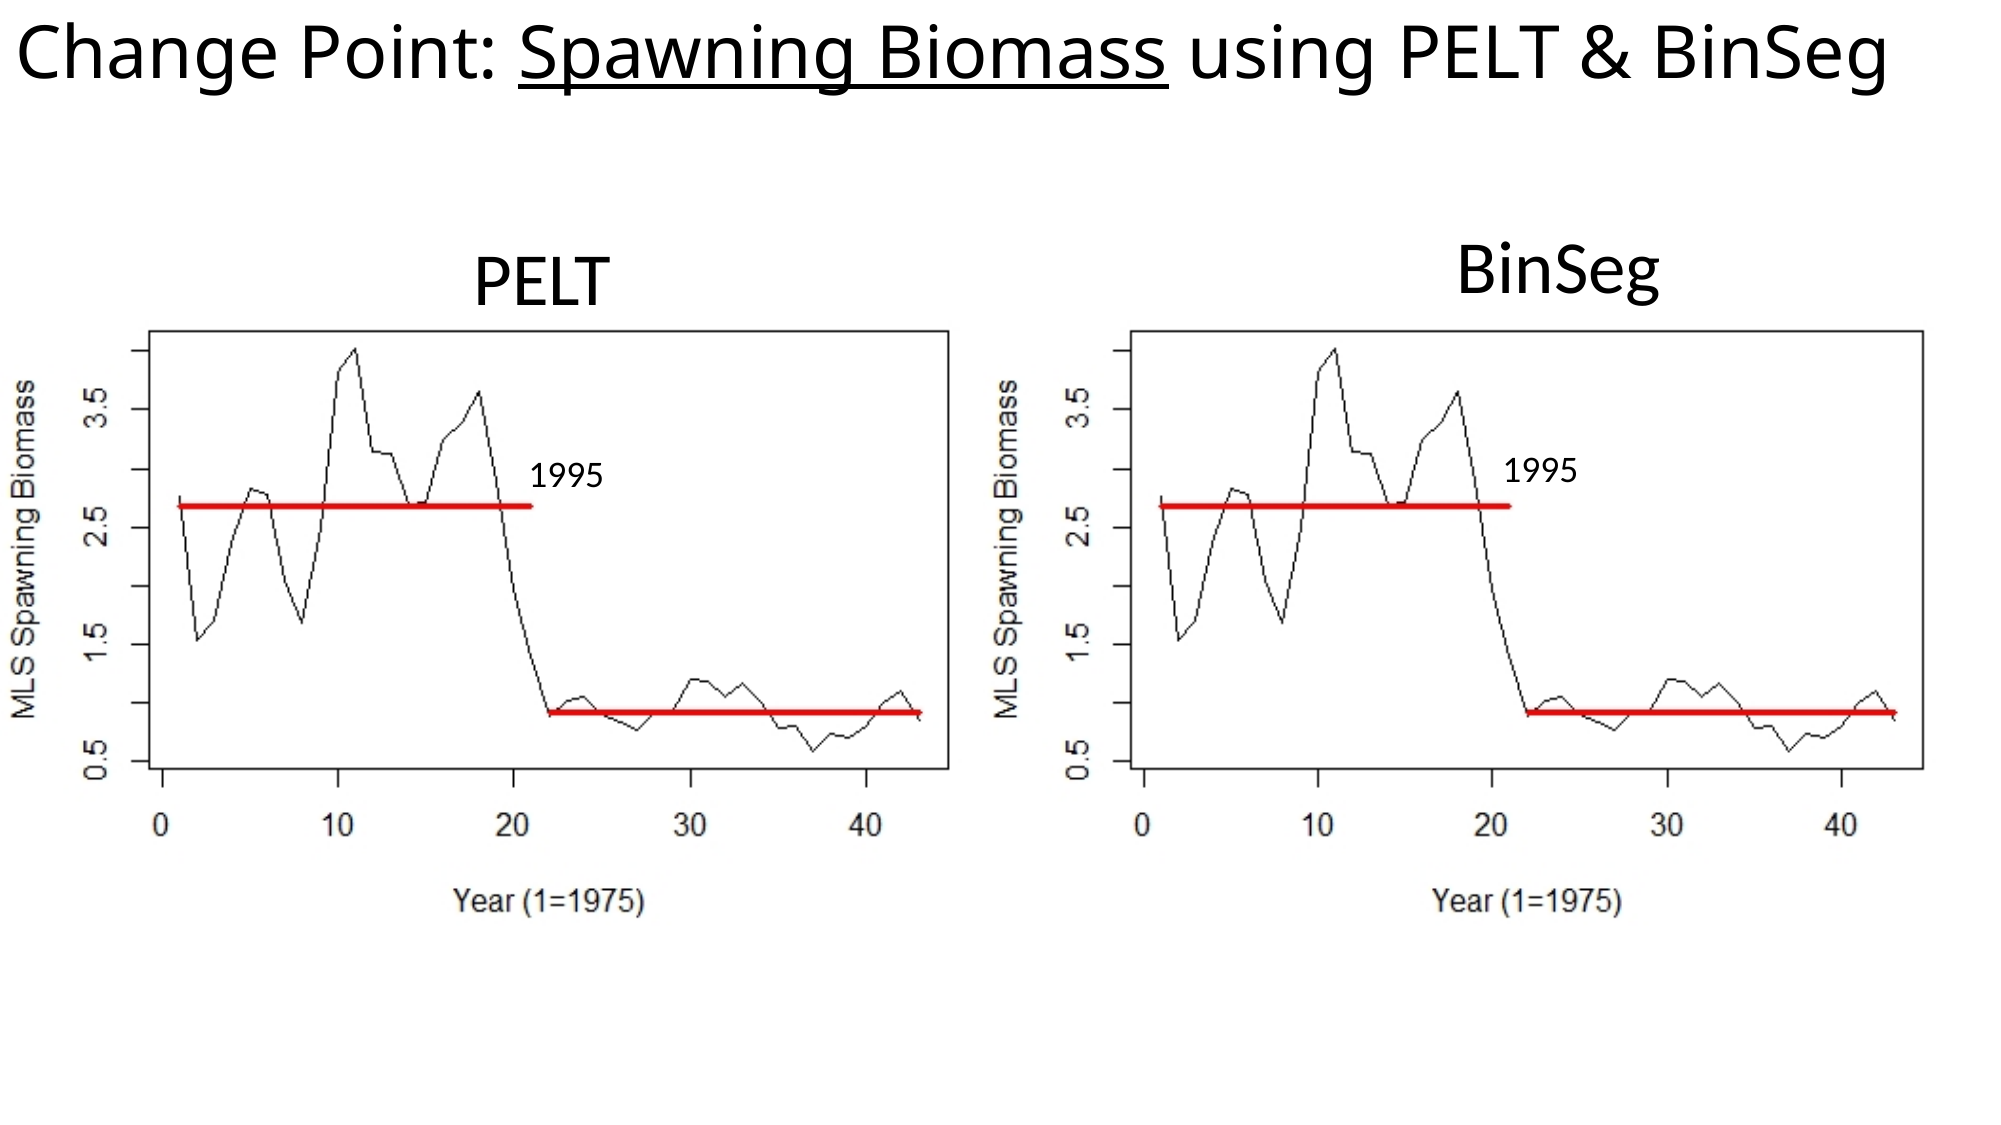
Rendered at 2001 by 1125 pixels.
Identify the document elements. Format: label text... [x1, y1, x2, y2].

picture [0, 179, 2000, 960]
text_box Change Point: Spawning Biomass using PELT & BinSeg [0, 0, 2000, 110]
